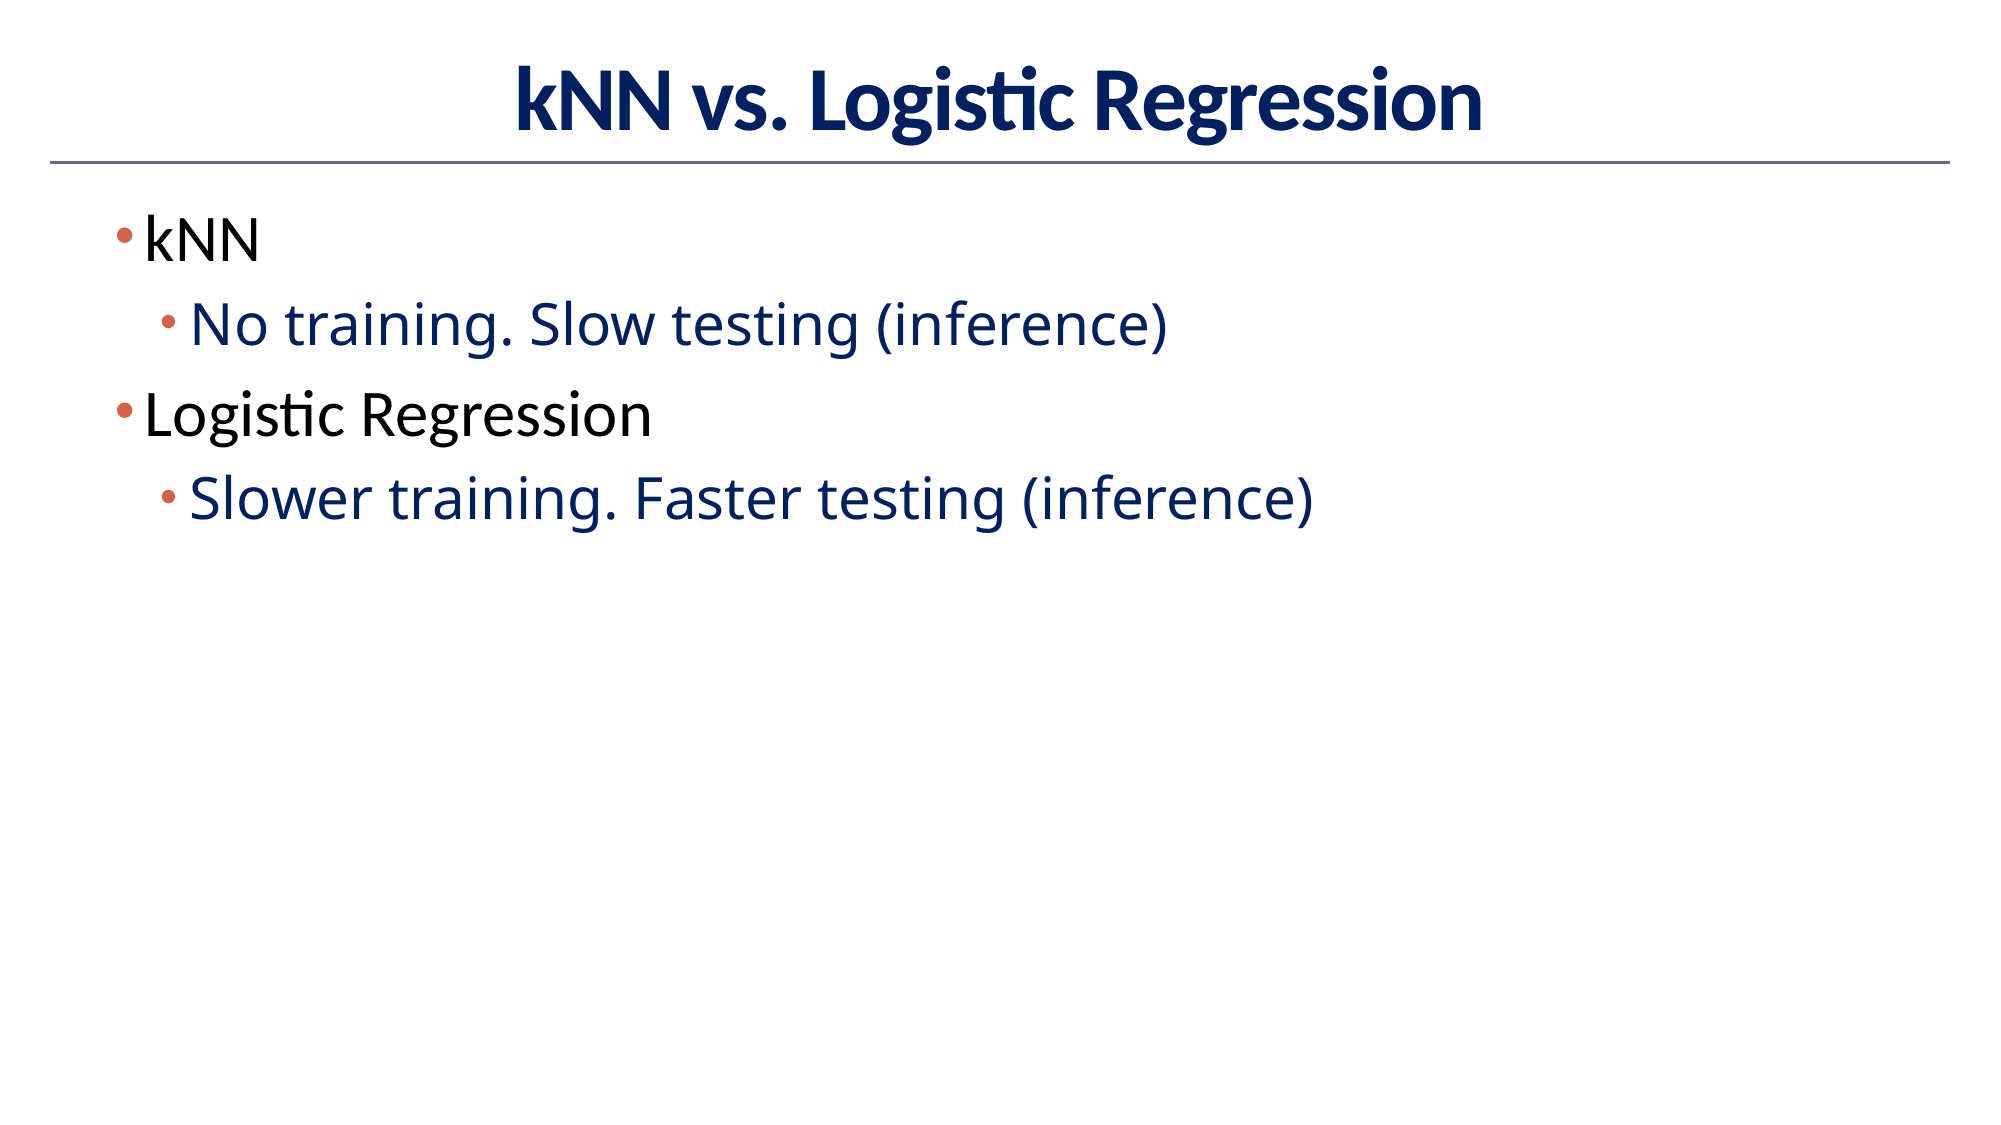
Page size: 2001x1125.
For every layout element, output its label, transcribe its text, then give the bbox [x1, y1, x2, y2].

list kNN No training. Slow testing (inference) Logistic Regression Slower training. Faster testing (inference) [99, 187, 1900, 1063]
title kNN vs. Logistic Regression [99, 24, 1900, 163]
